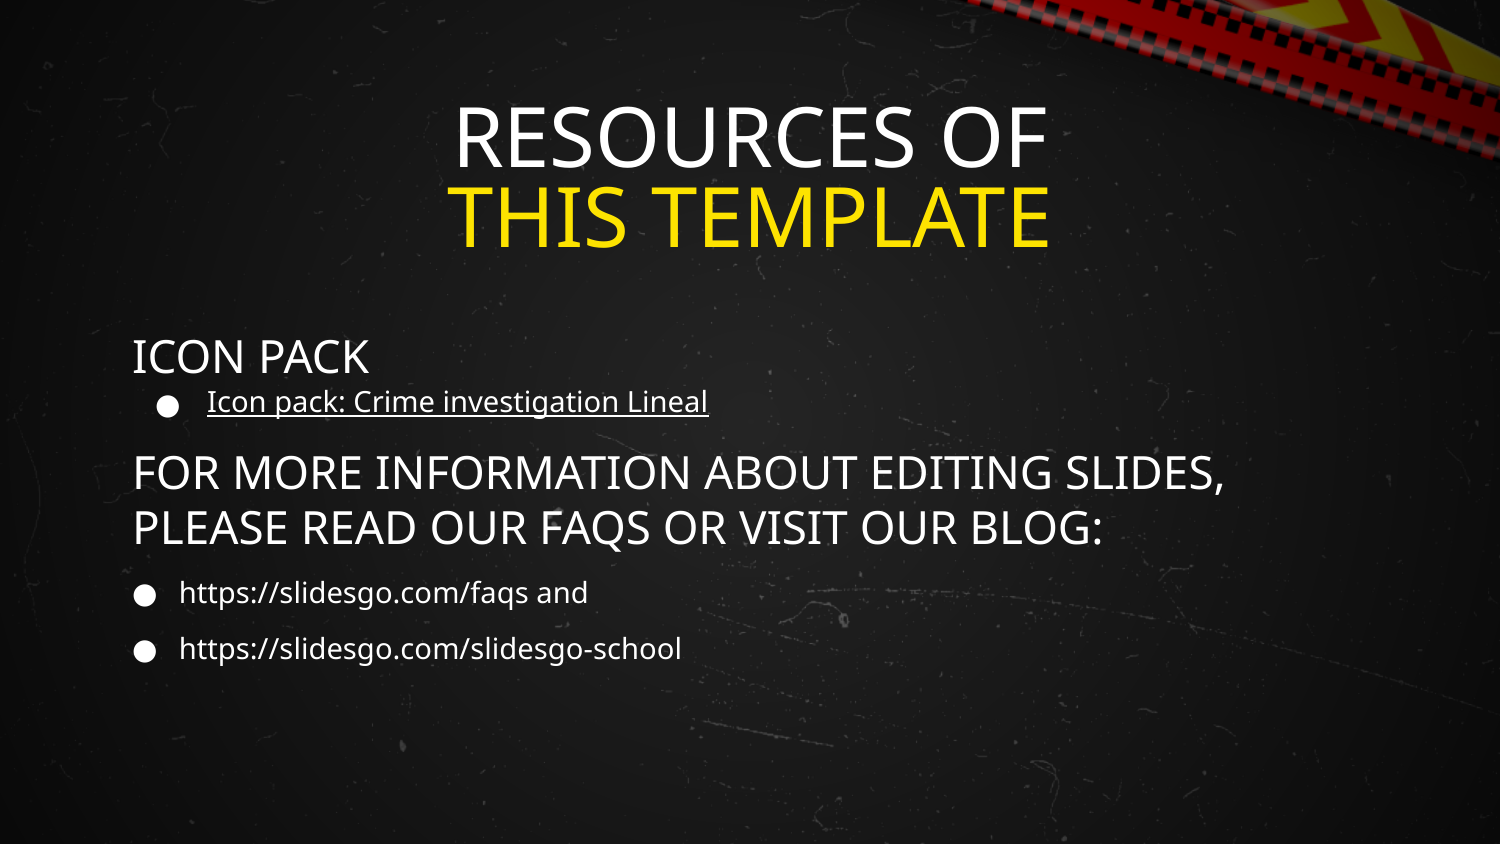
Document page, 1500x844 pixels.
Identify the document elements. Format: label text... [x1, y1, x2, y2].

title RESOURCES OF THIS TEMPLATE [364, 88, 1136, 267]
list ICON PACK Icon pack: Crime investigation Lineal FOR MORE INFORMATION ABOUT EDITING SLIDES, PLEASE READ OUR FAQS OR VISIT OUR BLOG: https://slidesgo.com/faqs and https://slidesgo.com/slidesgo-school [116, 313, 1255, 736]
picture [815, 0, 1500, 209]
